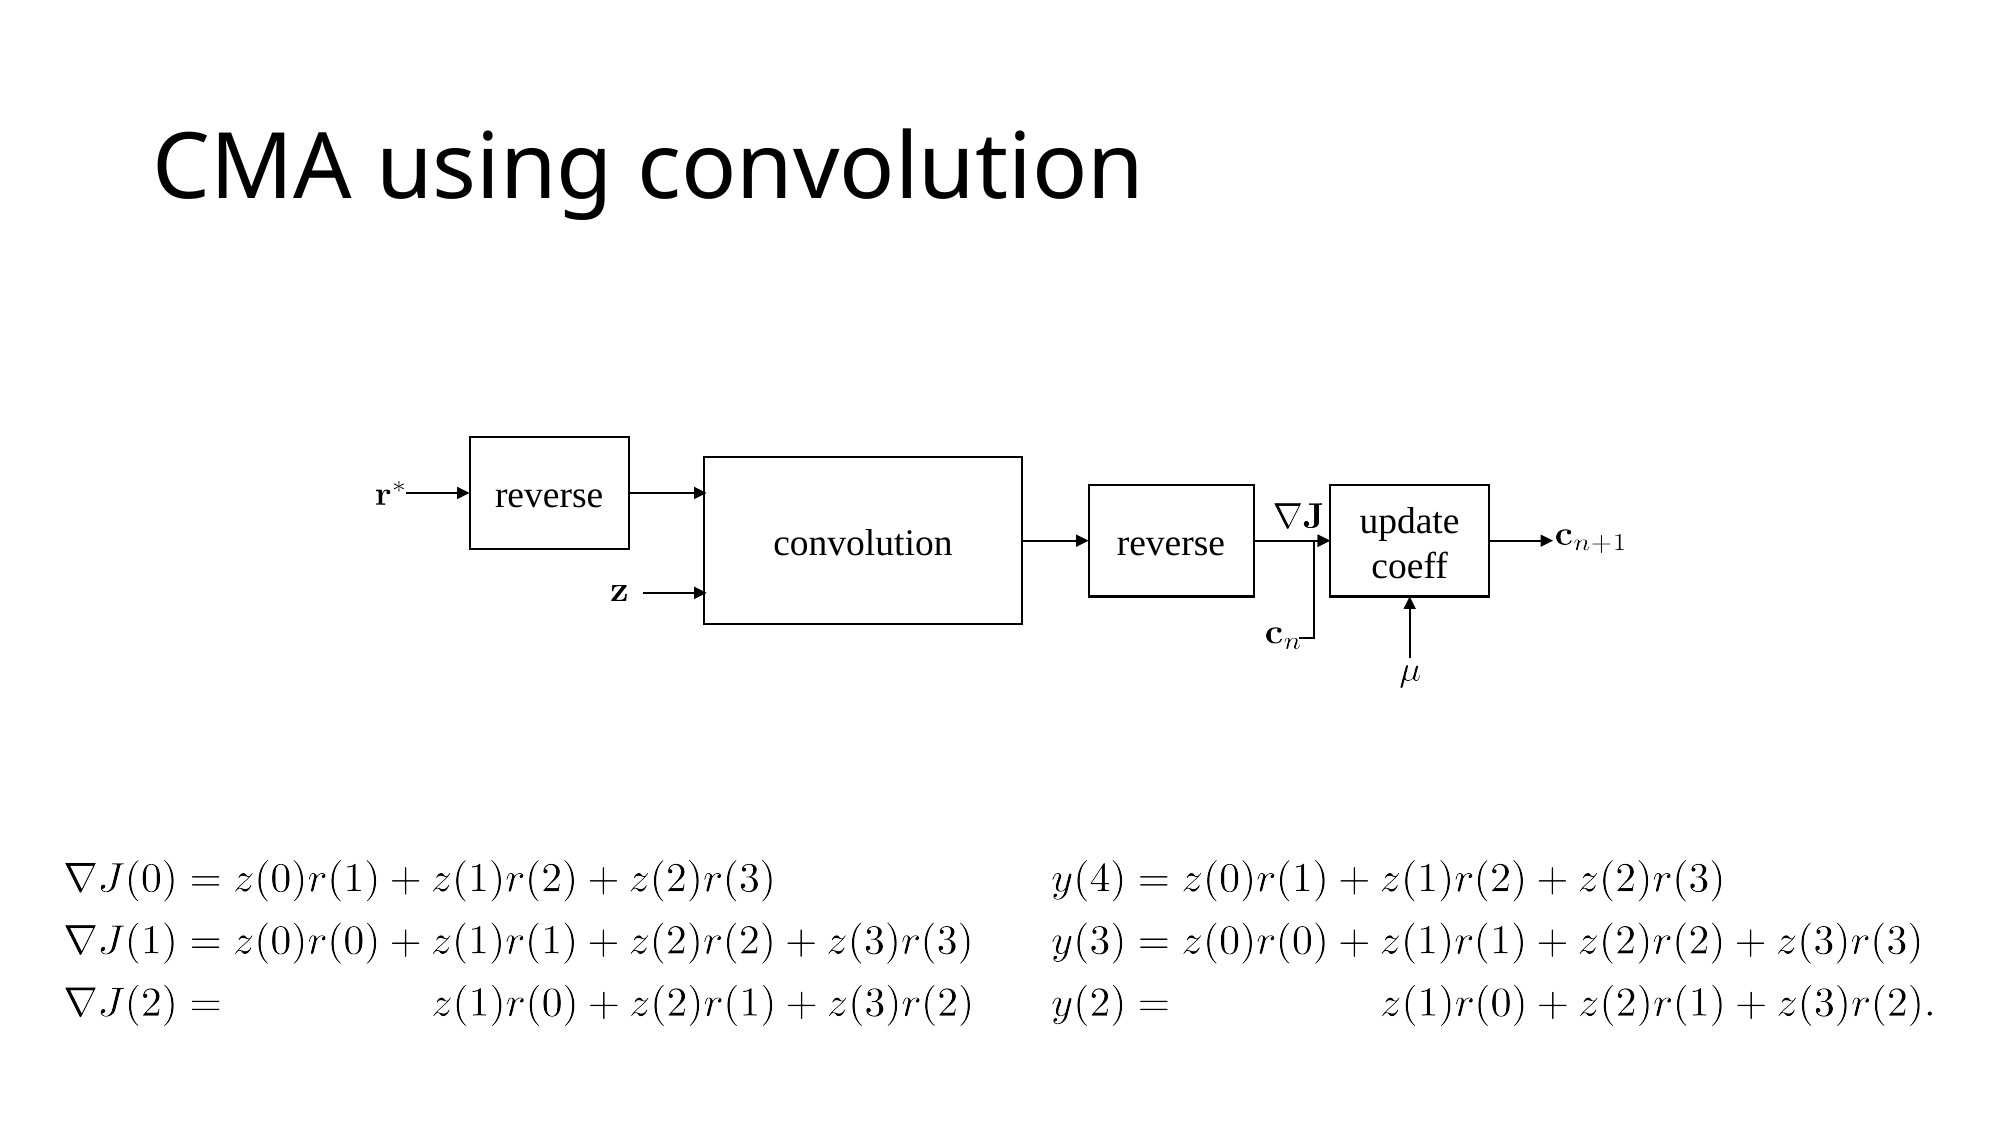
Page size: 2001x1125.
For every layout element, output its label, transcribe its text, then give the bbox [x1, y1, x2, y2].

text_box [375, 436, 1624, 688]
picture [65, 860, 970, 1026]
title CMA using convolution [137, 59, 1863, 278]
picture [1052, 860, 1932, 1026]
